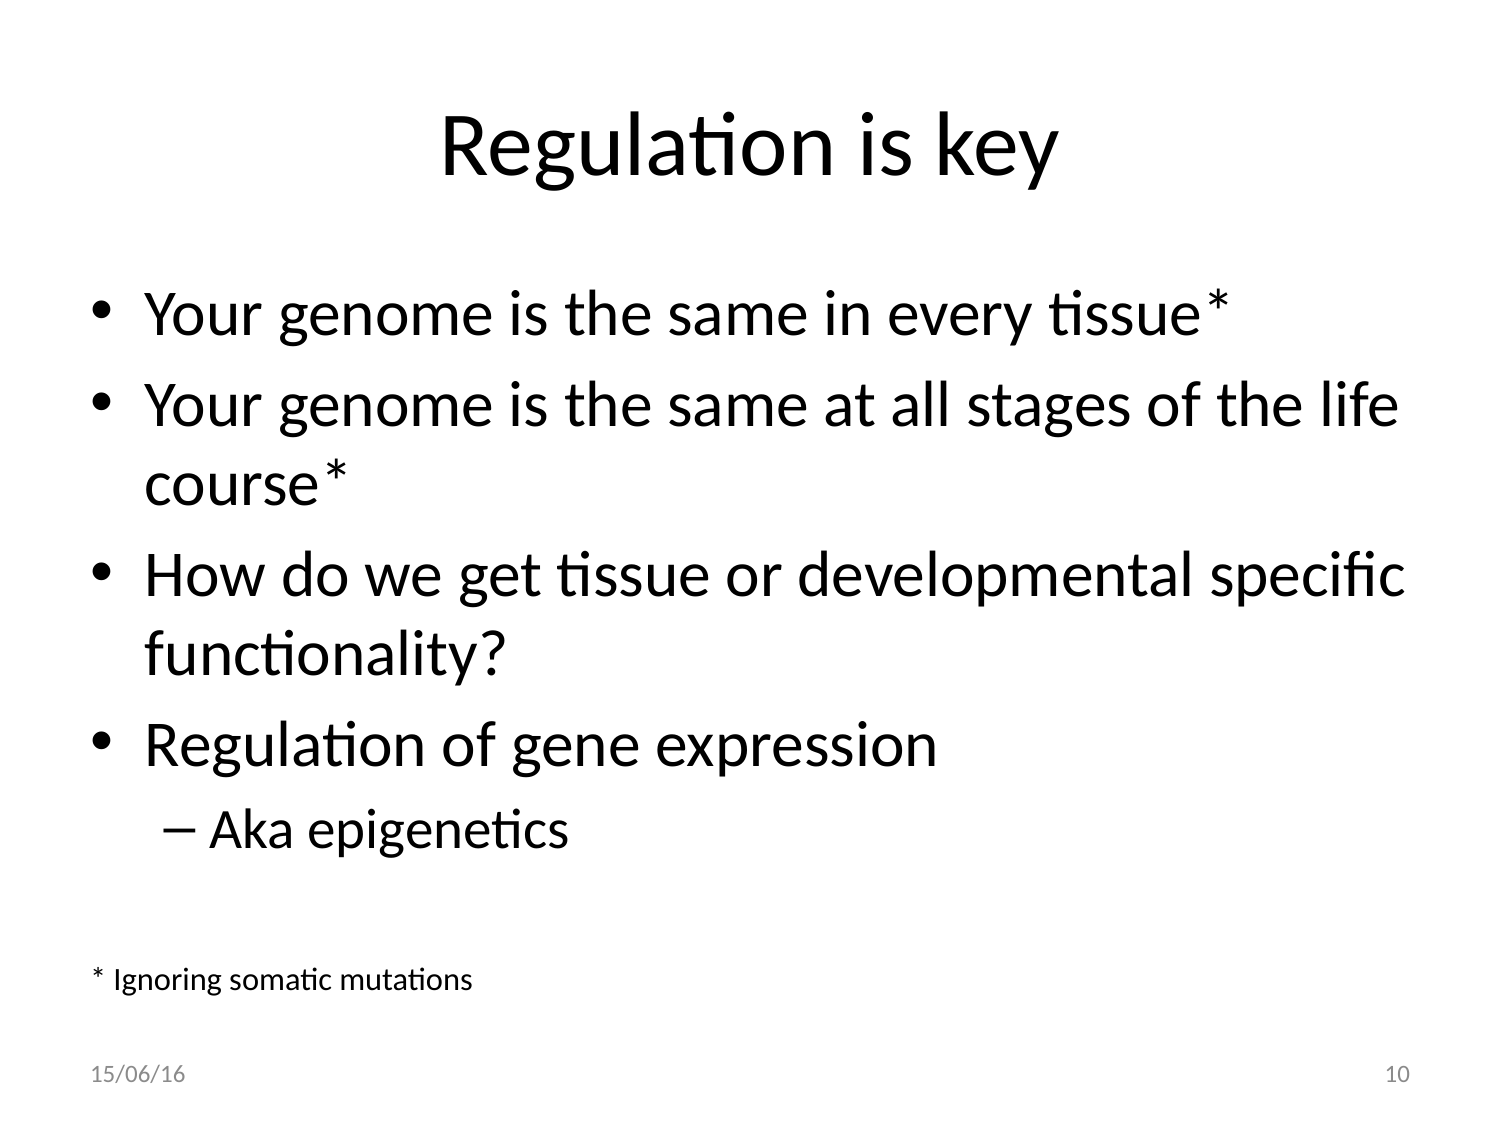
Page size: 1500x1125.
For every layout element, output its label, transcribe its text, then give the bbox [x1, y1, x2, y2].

list Your genome is the same in every tissue* Your genome is the same at all stages of the life course* How do we get tissue or developmental specific functionality? Regulation of gene expression Aka epigenetics * Ignoring somatic mutations [75, 262, 1425, 1005]
title Regulation is key [75, 45, 1425, 233]
